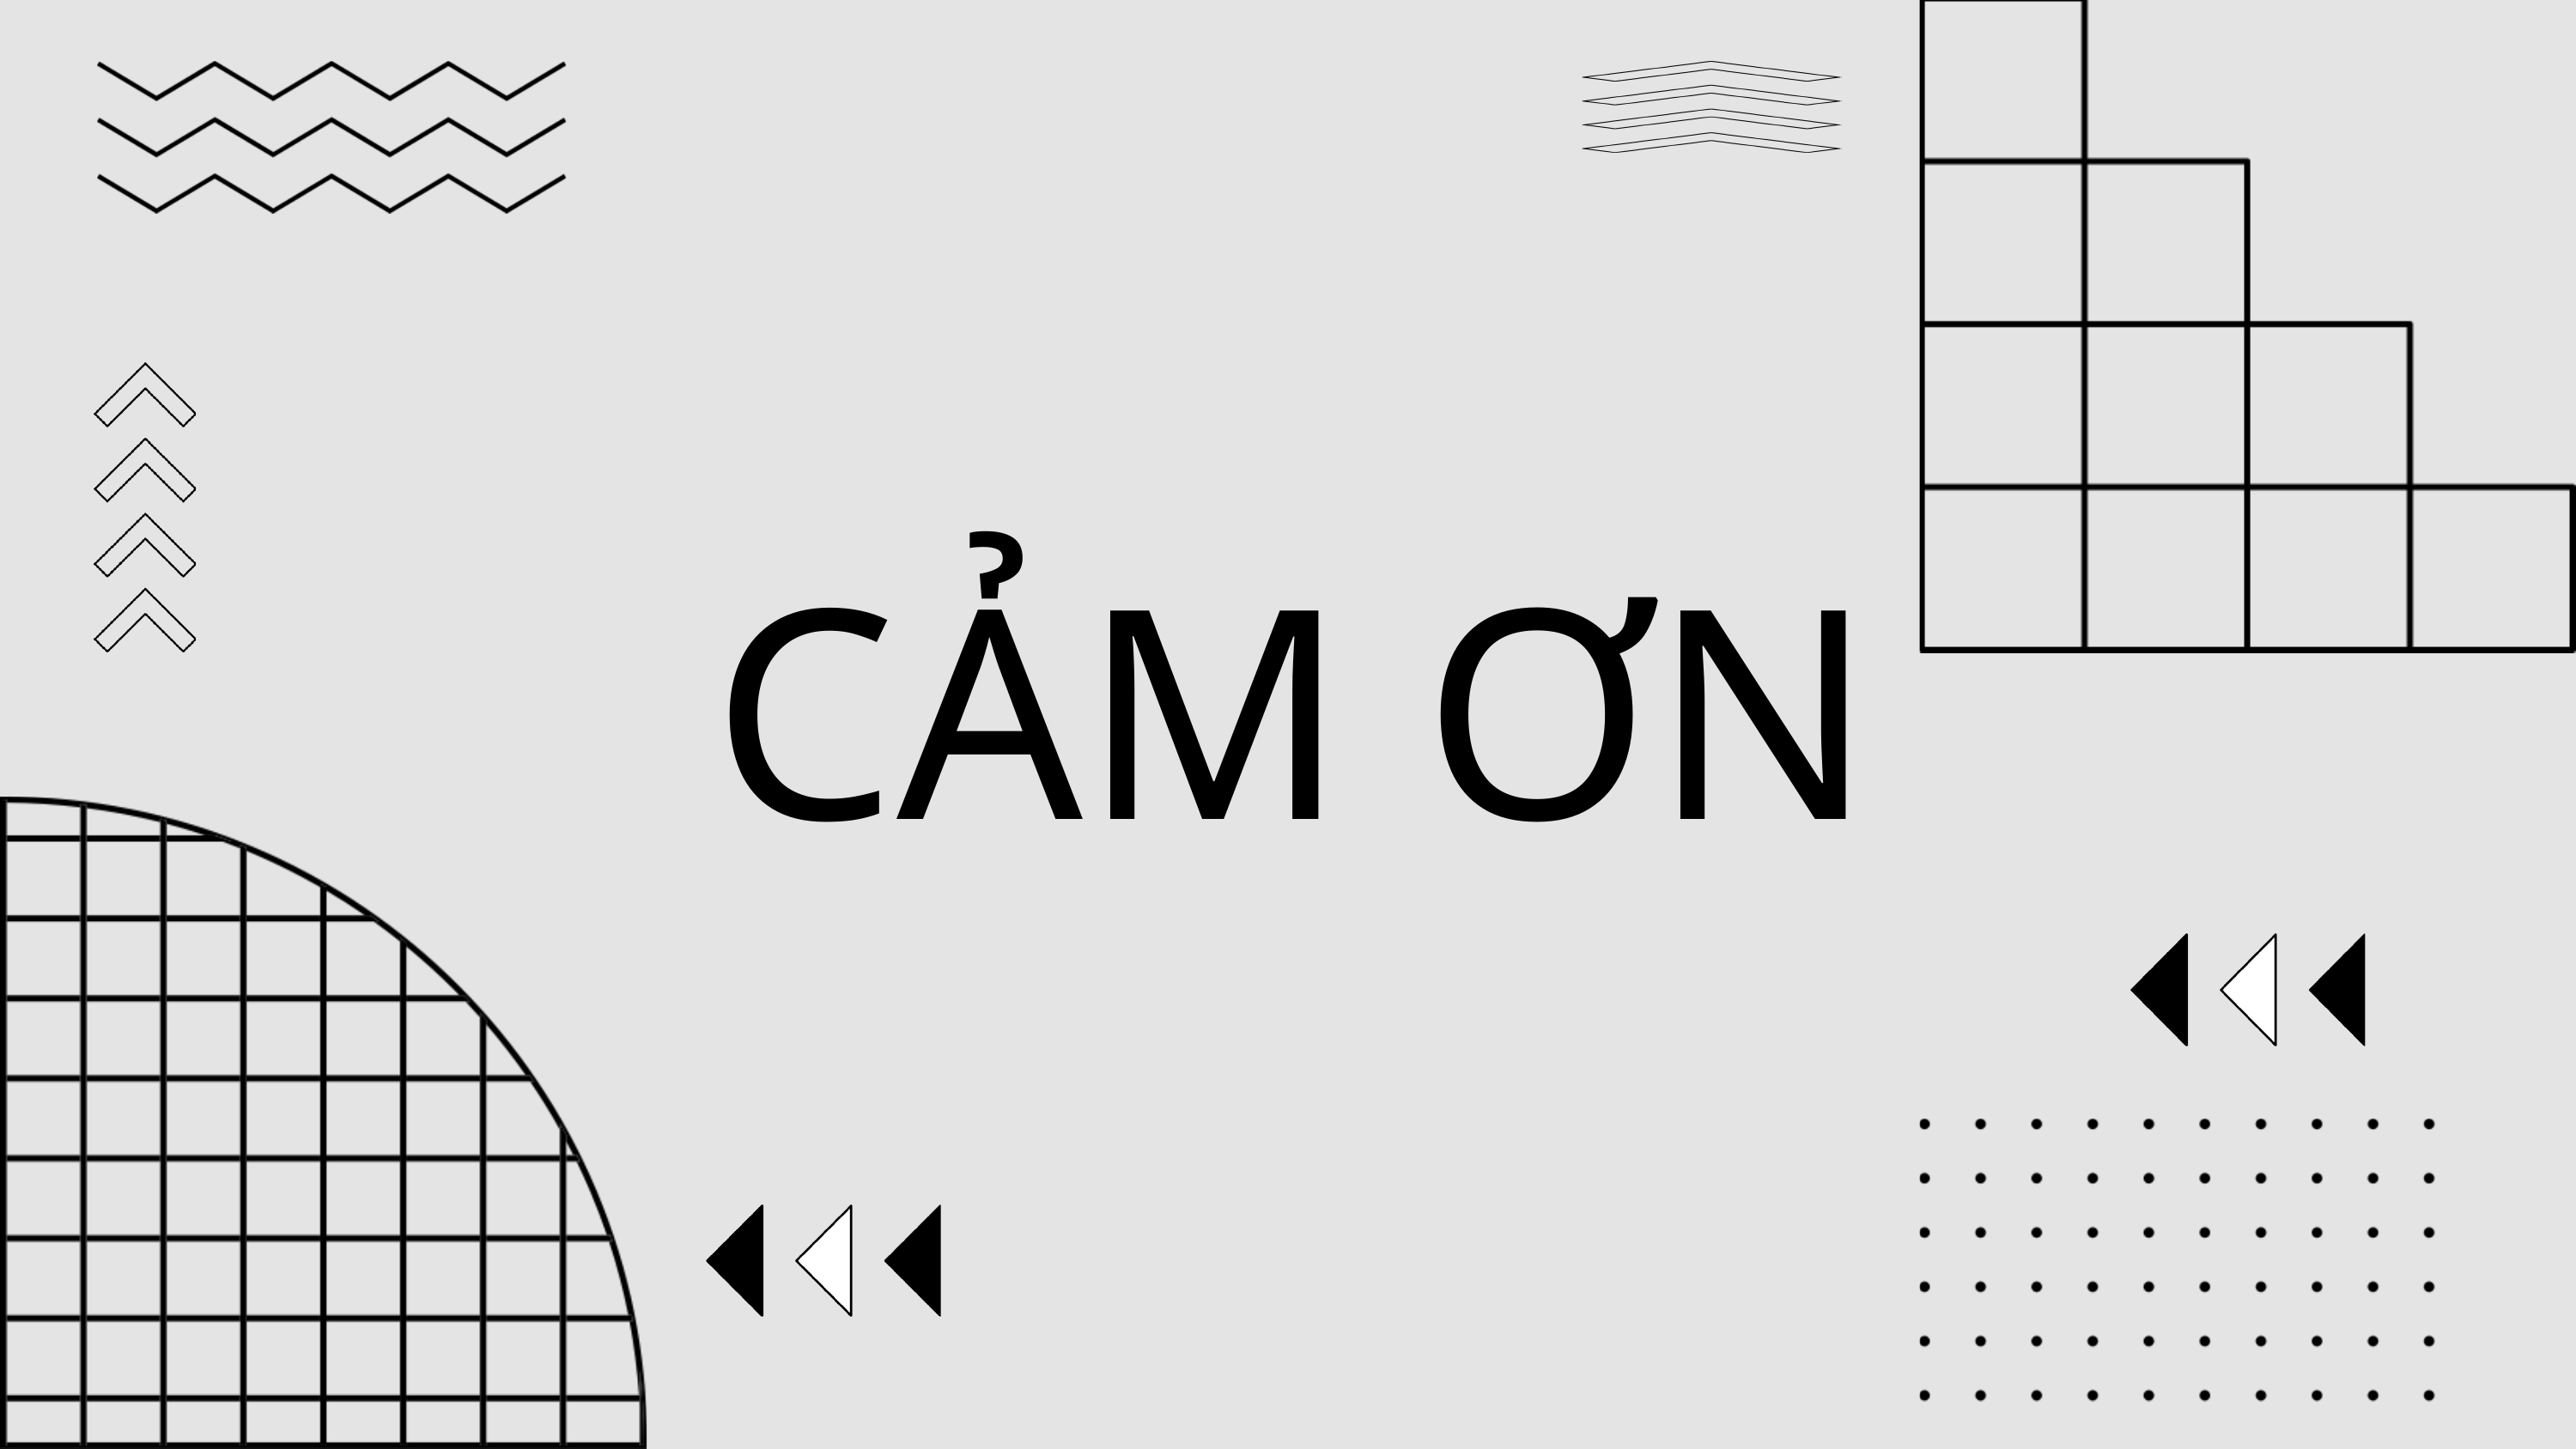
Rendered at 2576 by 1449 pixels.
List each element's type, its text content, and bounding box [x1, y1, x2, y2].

text_box [706, 1204, 941, 1317]
text_box [1919, 1119, 2435, 1402]
text_box [1919, 0, 2576, 653]
text_box [0, 797, 647, 1449]
text_box [94, 362, 197, 653]
text_box [97, 61, 567, 214]
text_box [2130, 933, 2366, 1046]
text_box [1582, 61, 1842, 153]
text_box CẢM ƠN [402, 609, 2184, 879]
